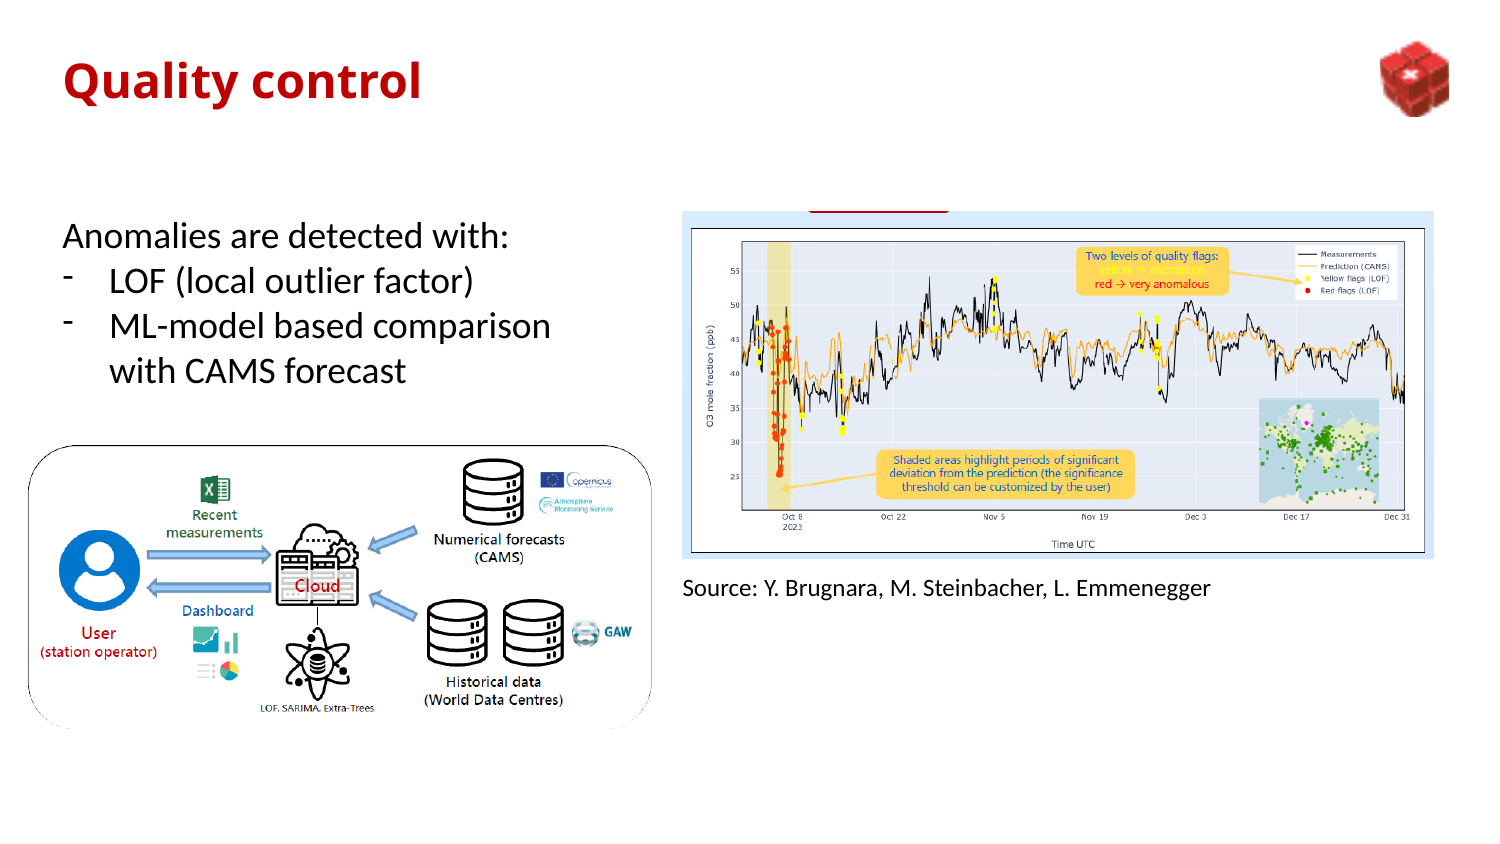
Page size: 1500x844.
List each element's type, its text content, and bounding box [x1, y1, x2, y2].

text_box Source: Y. Brugnara, M. Steinbacher, L. Emmenegger [682, 571, 1434, 602]
title Quality control [62, 57, 1106, 110]
picture [27, 445, 652, 730]
text_box Anomalies are detected with: LOF (local outlier factor) ML-model based comparison with CAMS forecast [62, 211, 618, 392]
picture [682, 211, 1434, 559]
